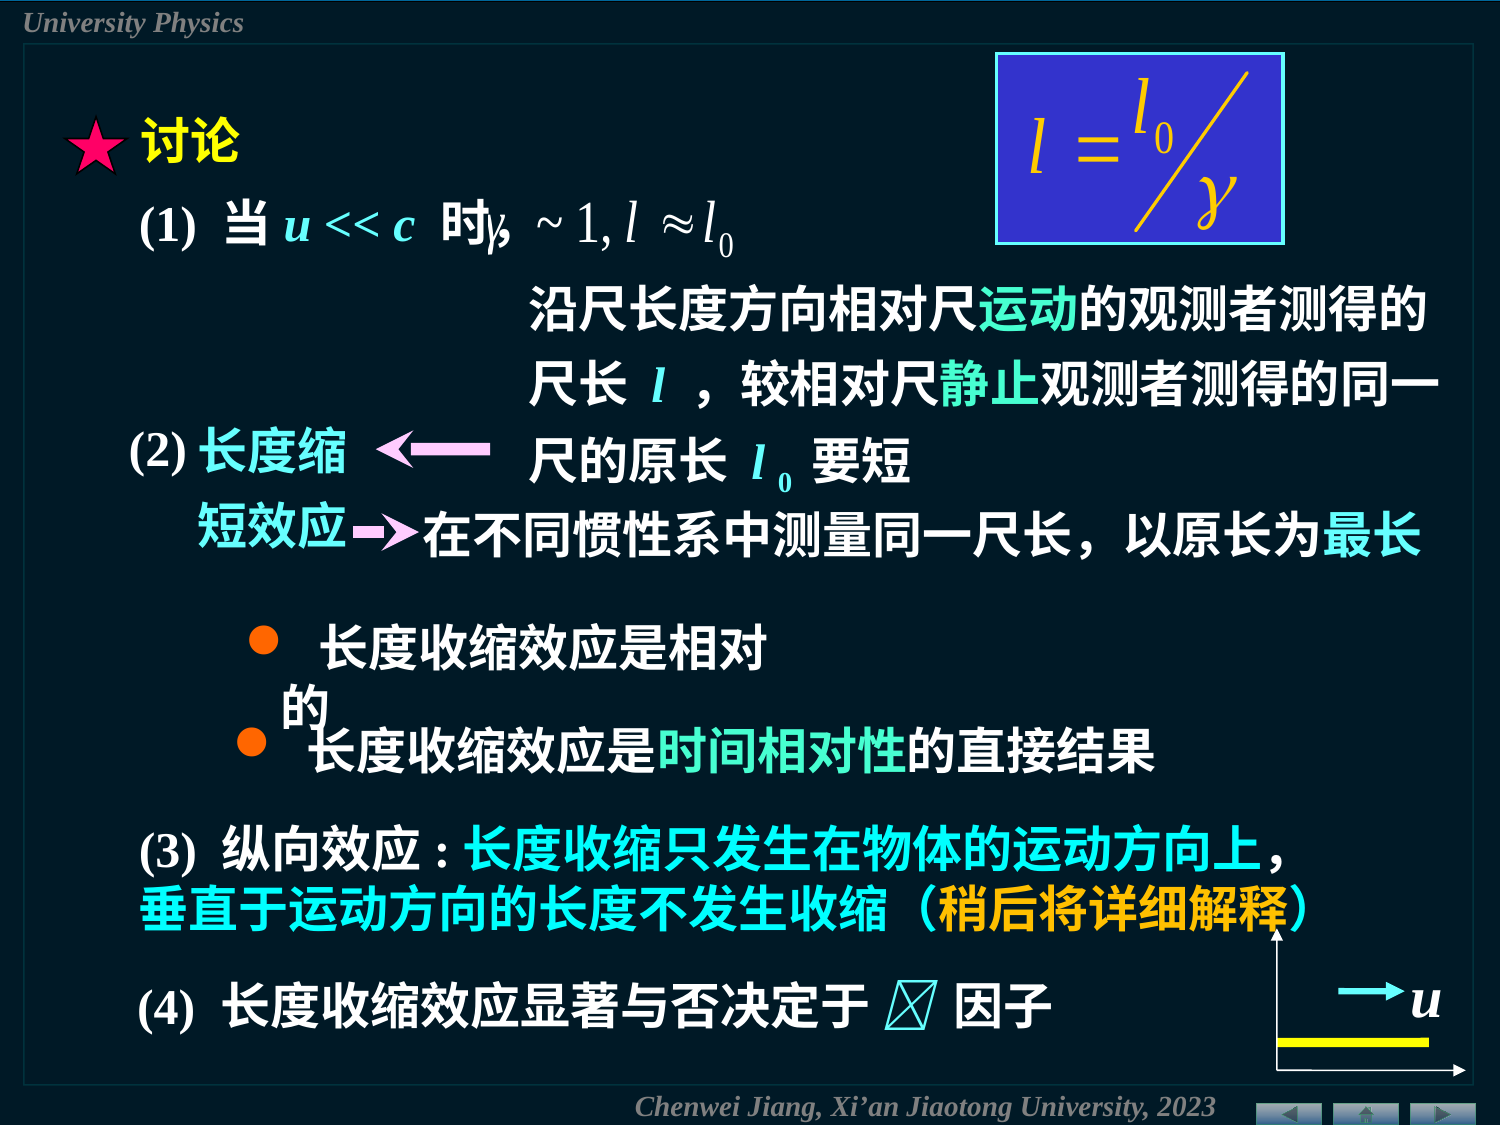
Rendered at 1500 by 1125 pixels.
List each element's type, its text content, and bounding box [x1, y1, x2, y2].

text_box 长度收缩效应是时间相对性的直接结果 [218, 711, 1172, 787]
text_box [488, 191, 739, 263]
text_box [406, 525, 419, 539]
text_box 长度缩短效应 [183, 397, 371, 562]
text_box 沿尺长度方向相对尺运动的观测者测得的尺长 l ，较相对尺静止观测者测得的同一尺的原长 l 0 要短 [513, 255, 1483, 484]
text_box [375, 443, 389, 456]
text_box 在不同惯性系中测量同一尺长，以原长为最长 [407, 484, 1500, 572]
text_box [64, 116, 128, 174]
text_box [1276, 928, 1467, 1071]
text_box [997, 54, 1282, 242]
text_box 讨论 [125, 101, 278, 177]
text_box (4) 长度收缩效应显著与否决定于  因子 [122, 952, 1125, 1042]
text_box (1) 当u << c 时， [123, 184, 583, 260]
text_box (3) 纵向效应:长度收缩只发生在物体的运动方向上，垂直于运动方向的长度不发生收缩（稍后将详细解释） [123, 810, 1372, 946]
text_box 长度收缩效应是相对的 [230, 609, 818, 711]
text_box (2) [113, 409, 183, 485]
